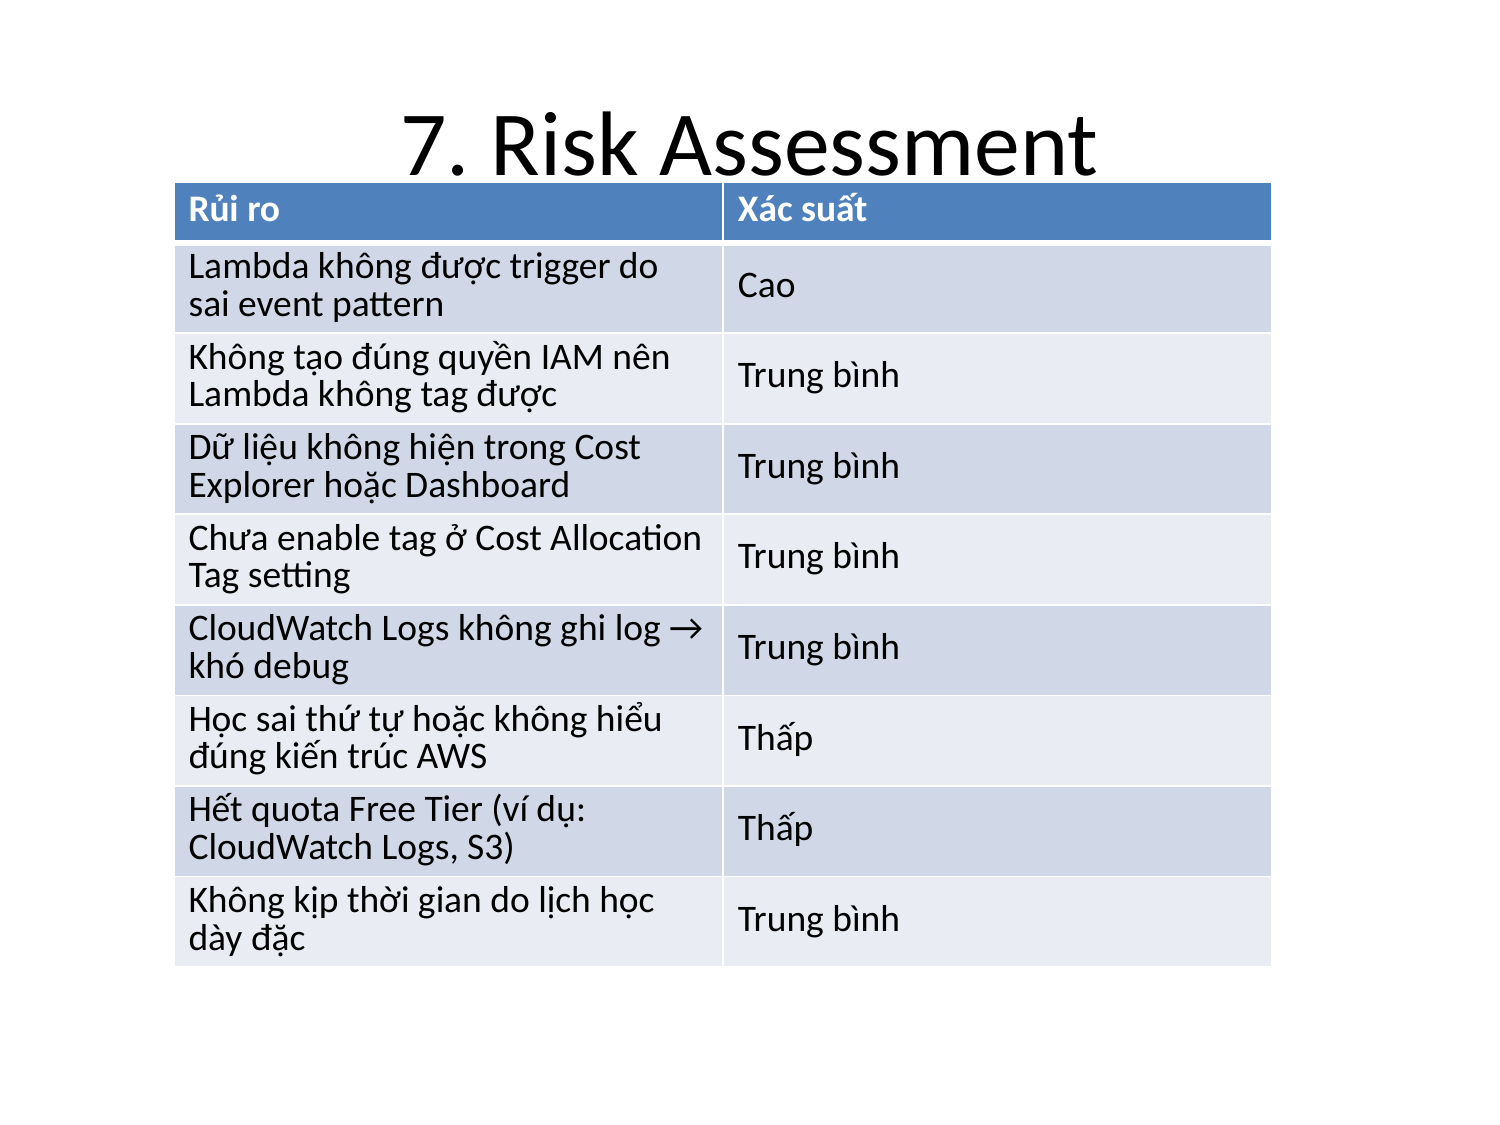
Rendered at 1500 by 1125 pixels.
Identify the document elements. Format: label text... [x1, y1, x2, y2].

table_cell Trung bình [724, 606, 1271, 695]
table_cell Trung bình [724, 334, 1271, 423]
table_cell Cao [724, 246, 1271, 332]
table_cell Không tạo đúng quyền IAM nên Lambda không tag được [175, 334, 722, 423]
table_cell Dữ liệu không hiện trong Cost Explorer hoặc Dashboard [175, 425, 722, 513]
table_cell Thấp [724, 787, 1271, 876]
table_cell Không kịp thời gian do lịch học dày đặc [175, 877, 722, 966]
table_header Rủi ro [175, 183, 722, 240]
table_cell Học sai thứ tự hoặc không hiểu đúng kiến trúc AWS [175, 696, 722, 785]
table_header Xác suất [724, 183, 1271, 240]
table_cell CloudWatch Logs không ghi log → khó debug [175, 606, 722, 695]
table_cell Trung bình [724, 877, 1271, 966]
table_cell Lambda không được trigger do sai event pattern [175, 246, 722, 332]
table_cell Chưa enable tag ở Cost Allocation Tag setting [175, 515, 722, 604]
table_cell Trung bình [724, 515, 1271, 604]
table_cell Trung bình [724, 425, 1271, 513]
table_cell Thấp [724, 696, 1271, 785]
table_cell Hết quota Free Tier (ví dụ: CloudWatch Logs, S3) [175, 787, 722, 876]
title 7. Risk Assessment [75, 45, 1425, 233]
